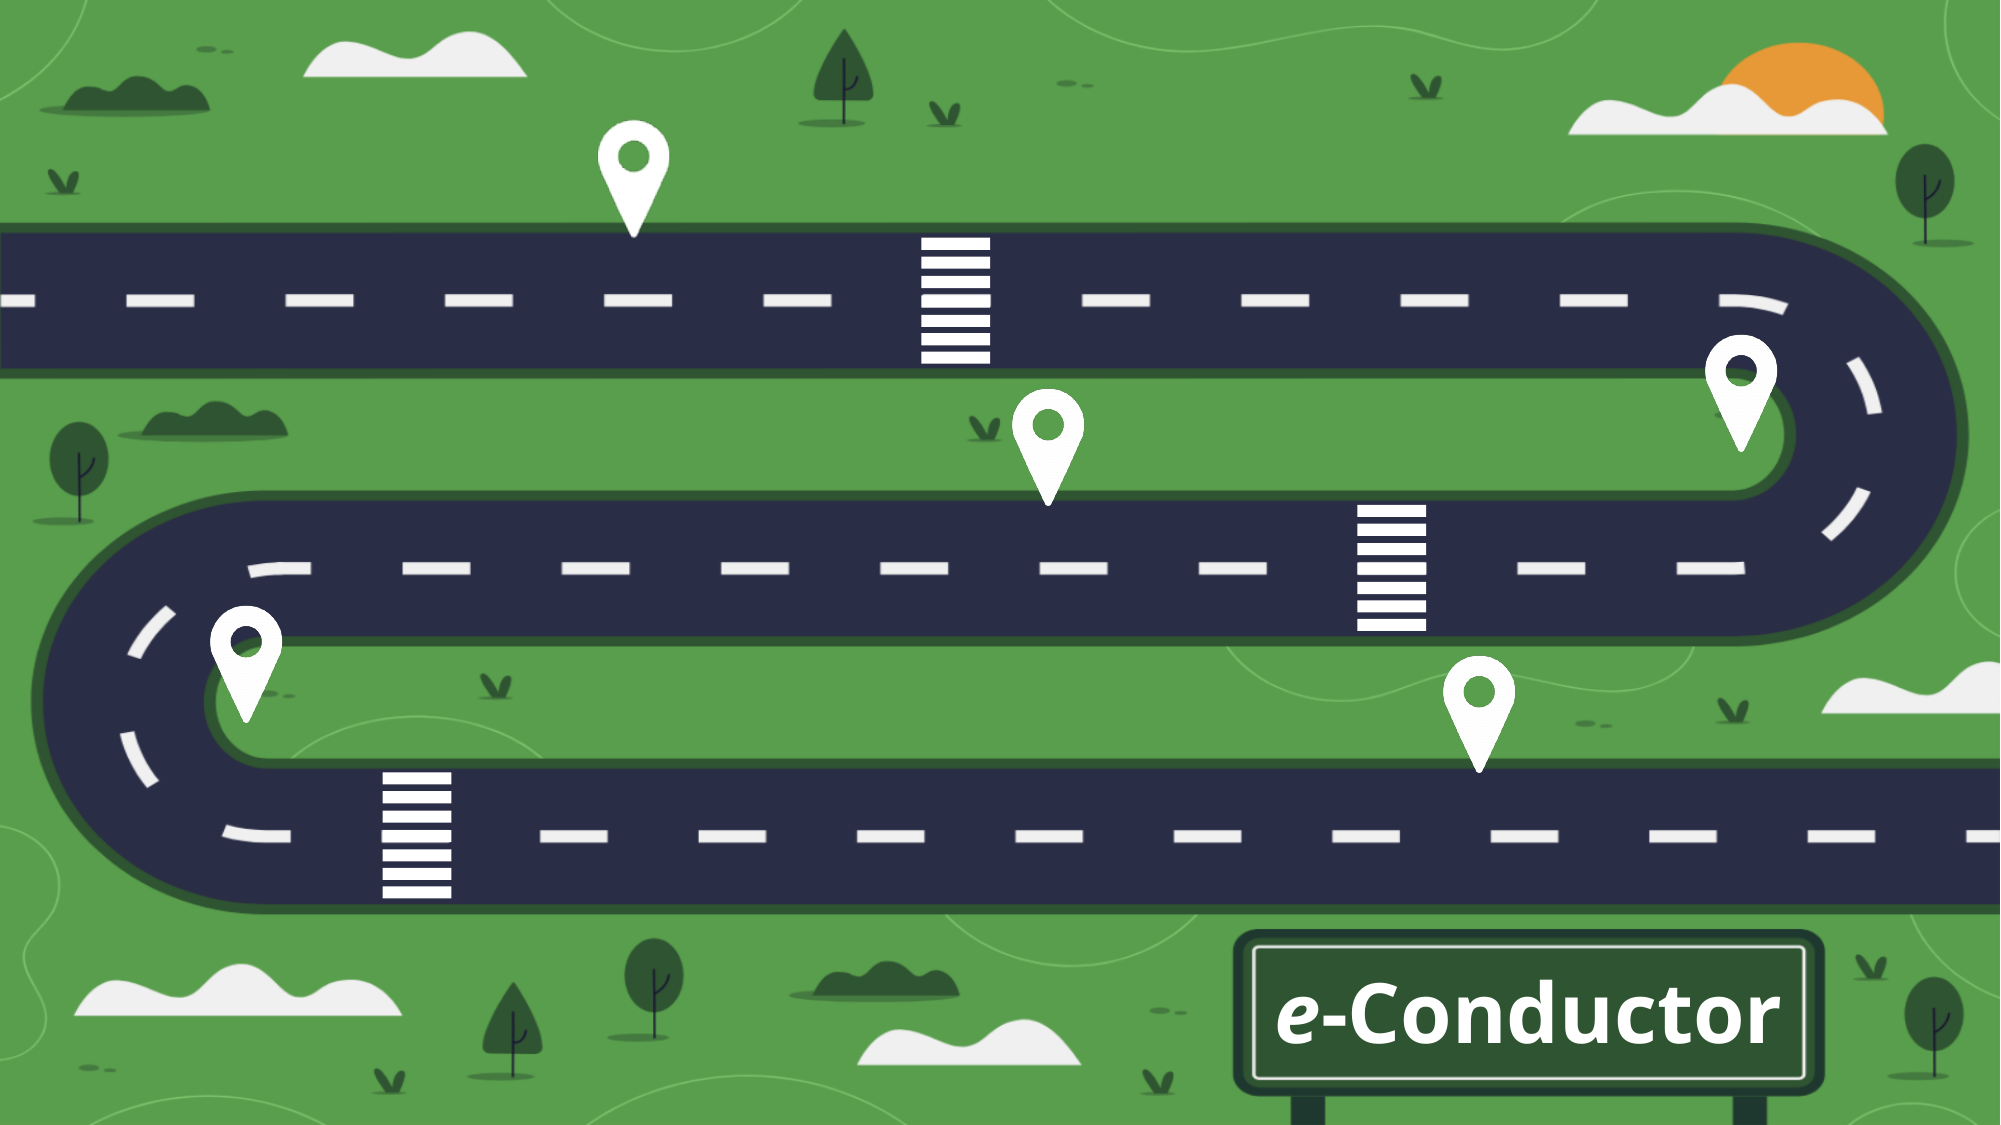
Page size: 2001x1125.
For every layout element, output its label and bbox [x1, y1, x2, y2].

picture [0, 0, 2000, 1125]
text_box [921, 237, 991, 364]
text_box [1357, 504, 1427, 631]
text_box [382, 772, 452, 899]
